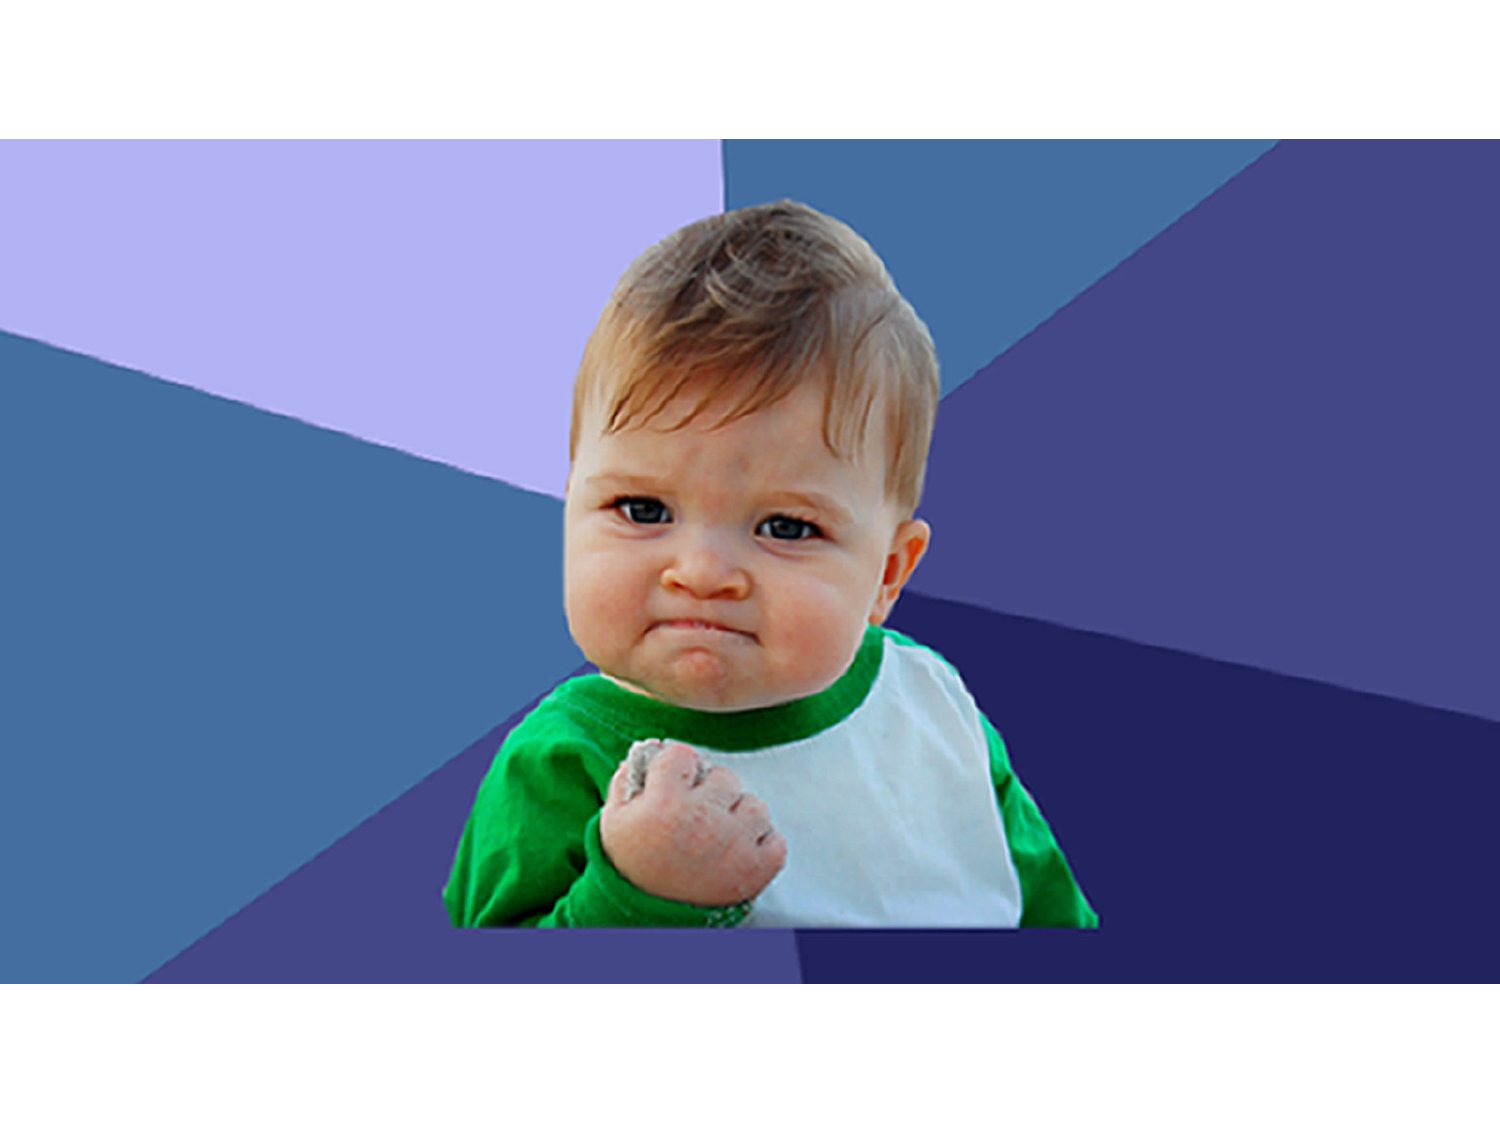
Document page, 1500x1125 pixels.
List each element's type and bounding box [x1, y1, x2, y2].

picture [0, 139, 1500, 984]
